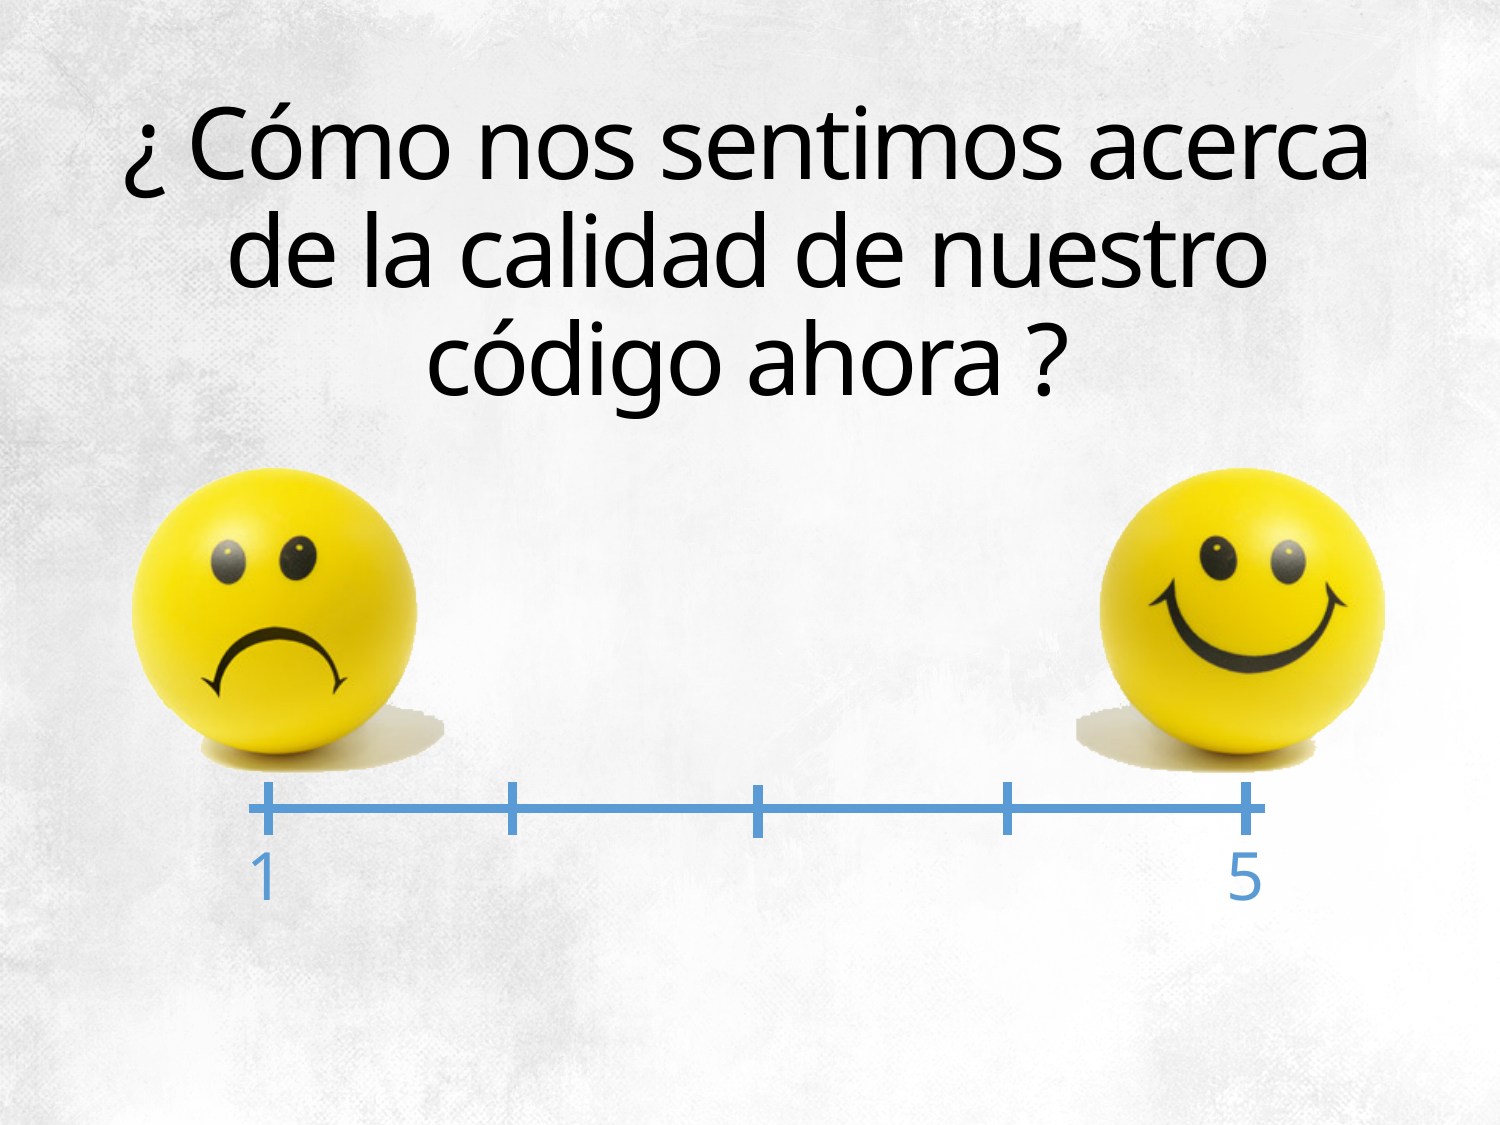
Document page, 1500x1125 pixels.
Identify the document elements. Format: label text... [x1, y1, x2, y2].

text_box 5 [1212, 826, 1281, 921]
text_box 1 [232, 826, 300, 921]
picture [0, 0, 1500, 1125]
title ¿ Cómo nos sentimos acerca de la calidad de nuestro código ahora ? [72, 205, 1423, 306]
